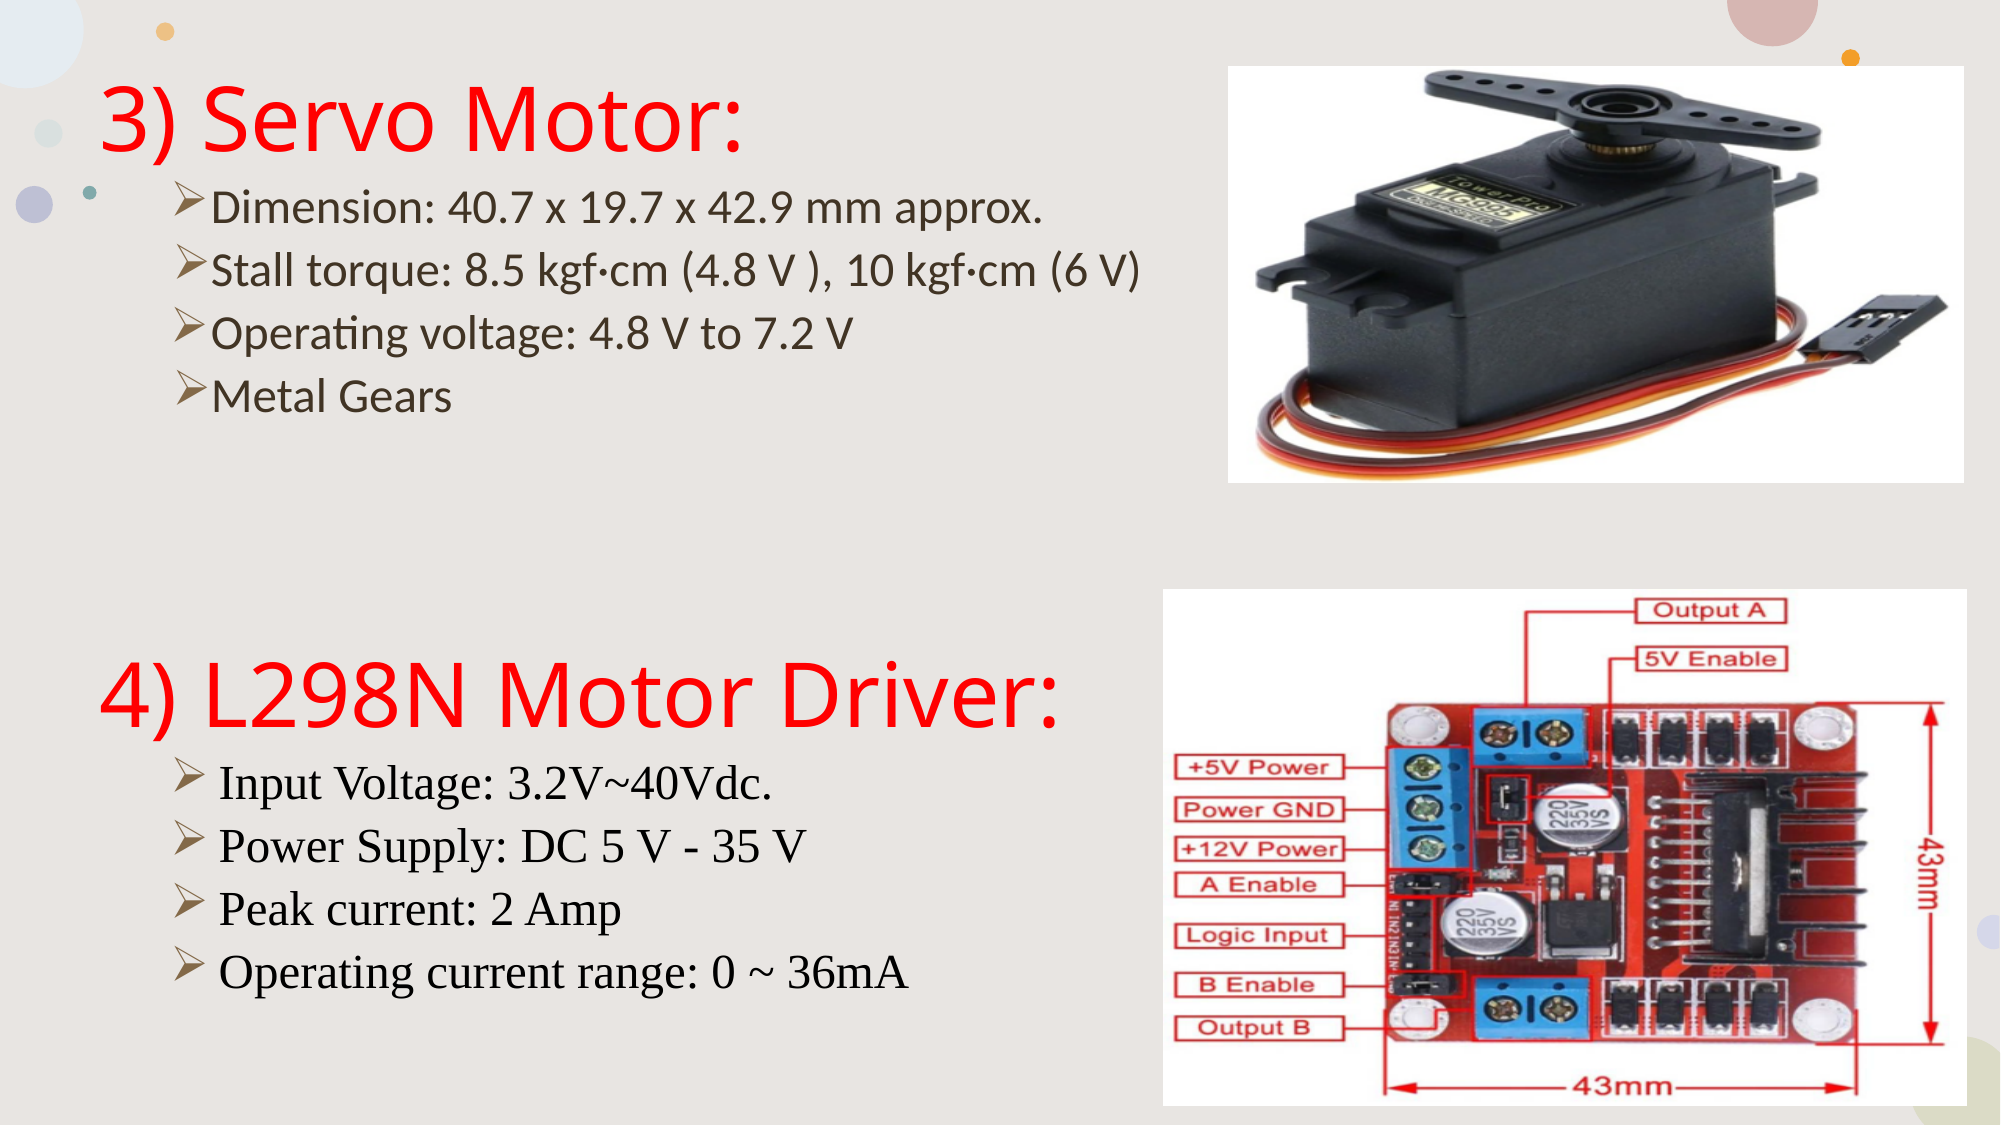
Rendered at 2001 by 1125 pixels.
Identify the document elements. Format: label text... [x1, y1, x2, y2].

picture [1163, 589, 1967, 1107]
list 3) Servo Motor: Dimension: 40.7 x 19.7 x 42.9 mm approx. Stall torque: 8.5 kgf·cm (4.8 V ), 10 kgf·cm (6 V) Operating voltage: 4.8 V to 7.2 V Metal Gears 4) L298N Motor Driver: Input Voltage: 3.2V~40Vdc. Power Supply: DC 5 V - 35 V Peak current: 2 Amp Operating current range: 0 ~ 36mA [84, 66, 1582, 1014]
picture [1228, 66, 1964, 483]
